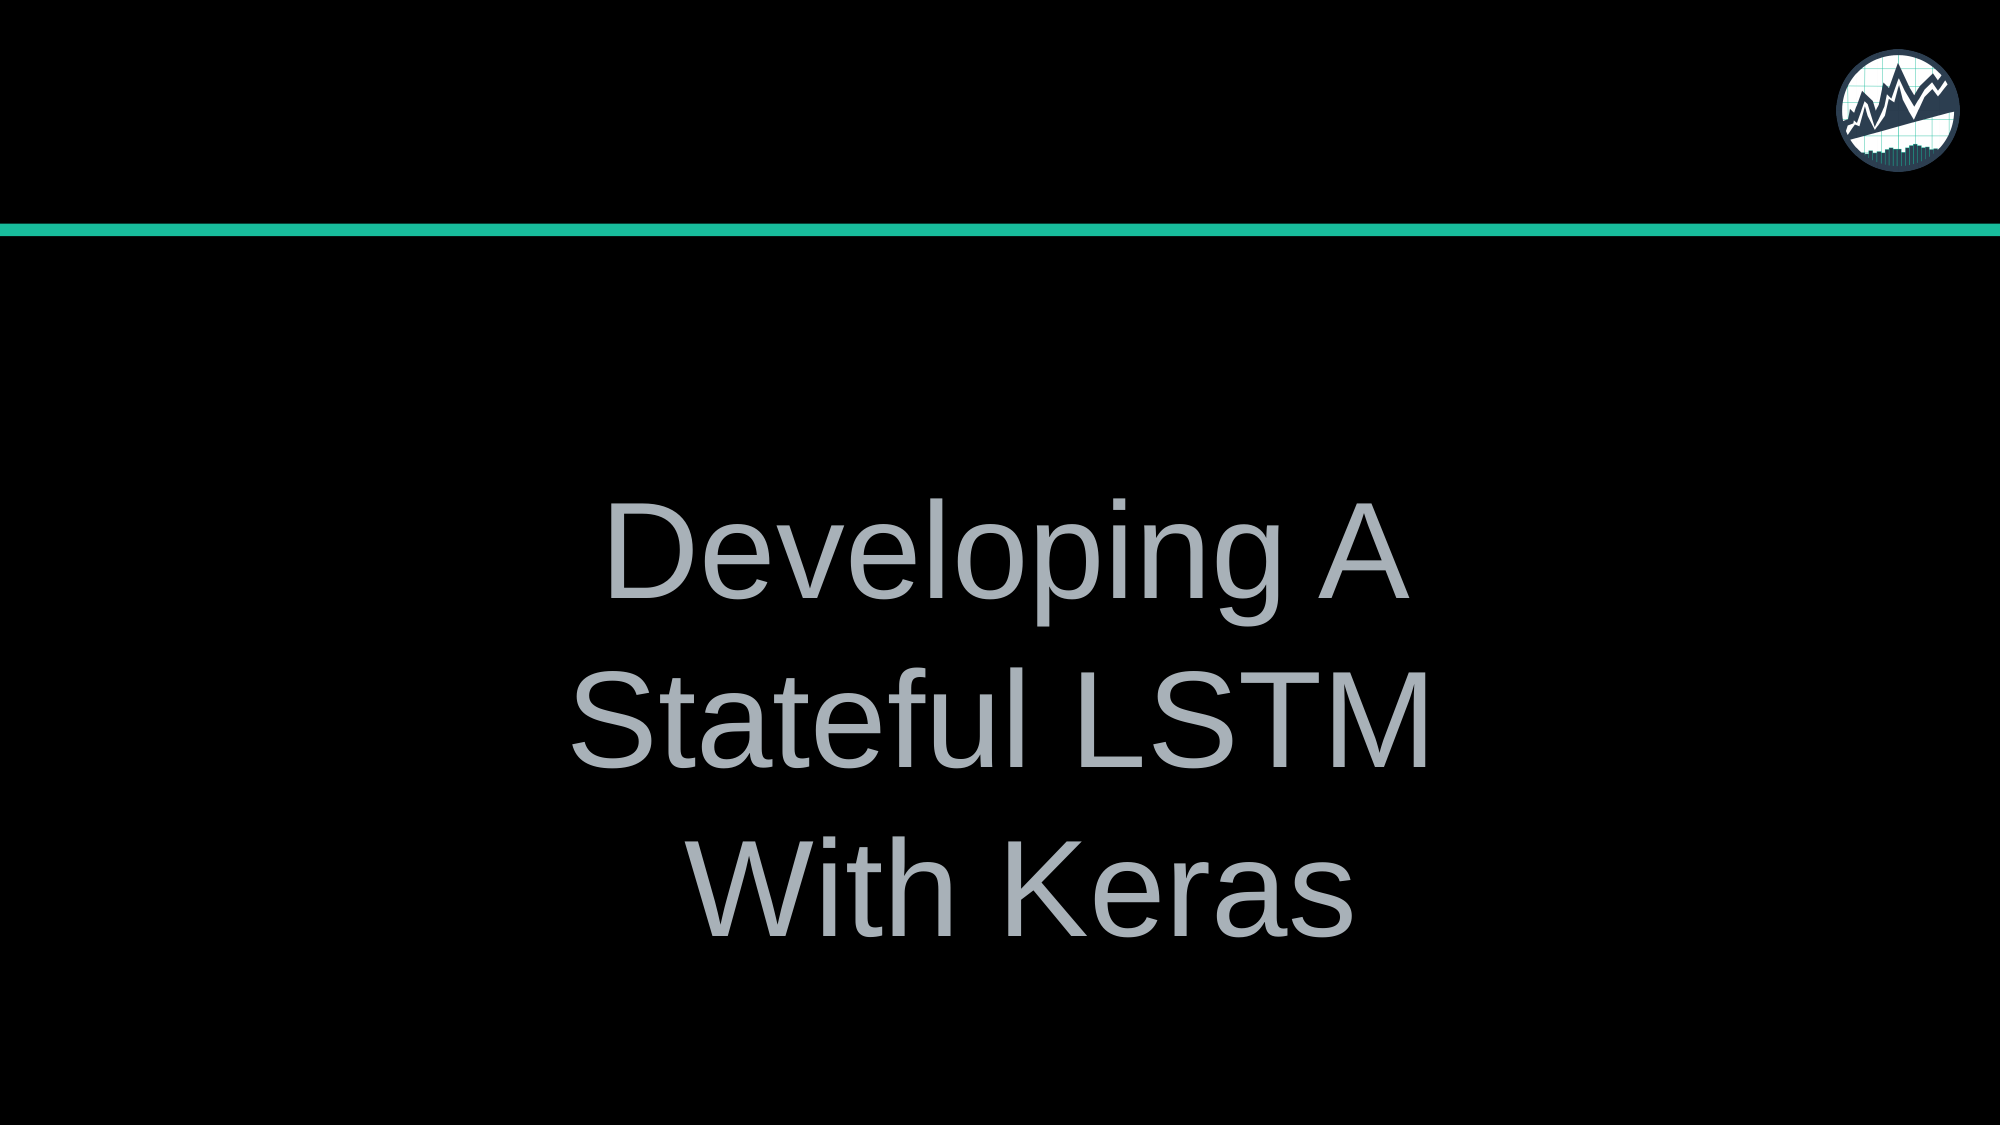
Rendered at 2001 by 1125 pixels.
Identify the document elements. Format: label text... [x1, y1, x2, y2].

picture [1836, 49, 1960, 172]
list Developing A Stateful LSTM With Keras [54, 464, 1959, 1018]
